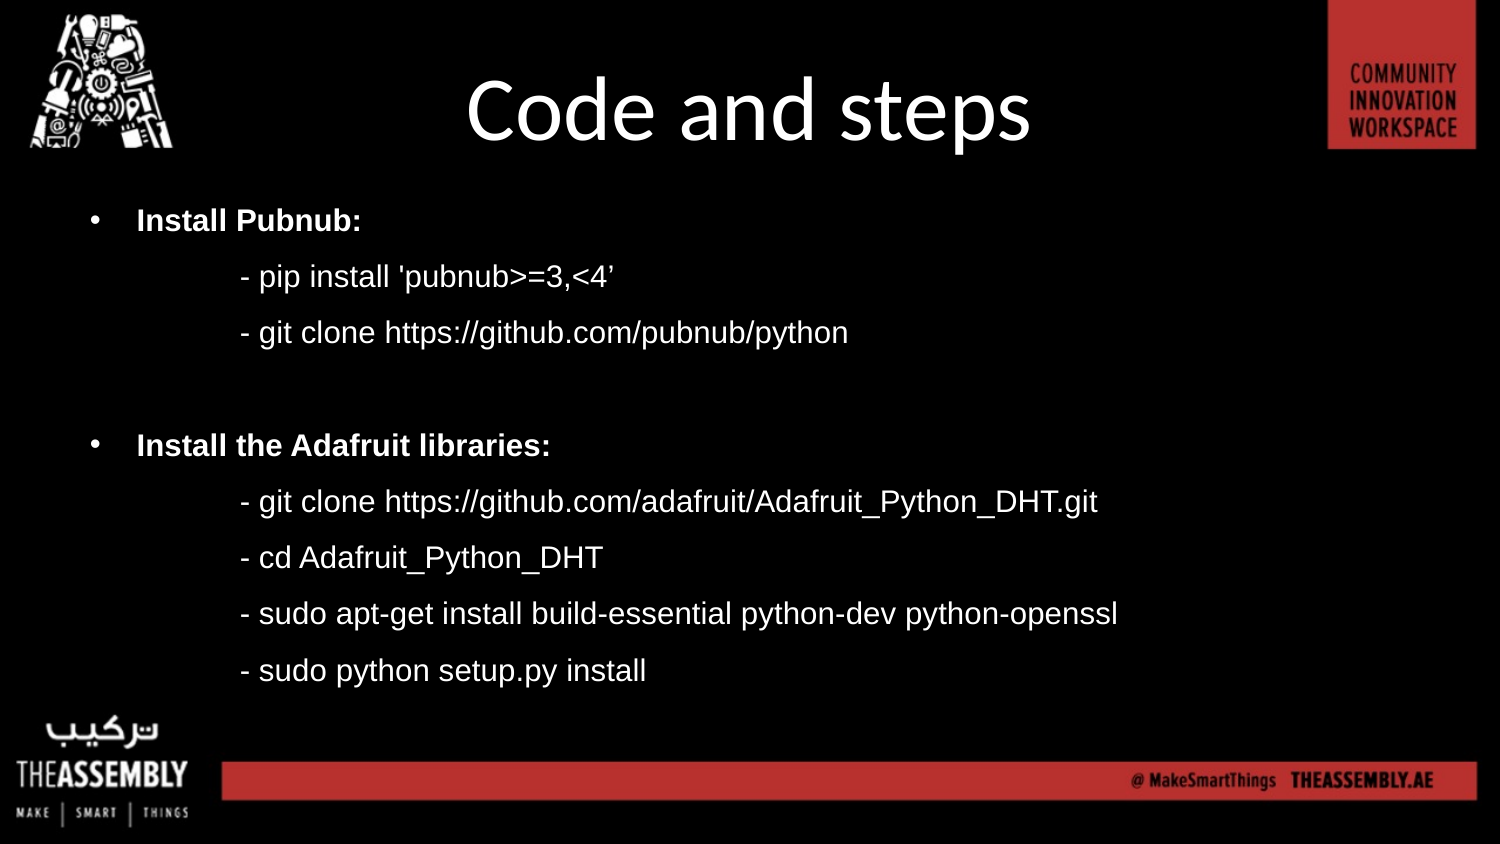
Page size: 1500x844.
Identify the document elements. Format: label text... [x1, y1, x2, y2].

text_box Install Pubnub: - pip install 'pubnub>=3,<4’ - git clone https://github.com/pubnub/python Install the Adafruit libraries: - git clone https://github.com/adafruit/Adafruit_Python_DHT.git - cd Adafruit_Python_DHT - sudo apt-get install build-essential python-dev python-openssl - sudo python setup.py install [74, 174, 1456, 786]
picture [0, 0, 1500, 844]
text_box Code and steps [74, 33, 1425, 174]
